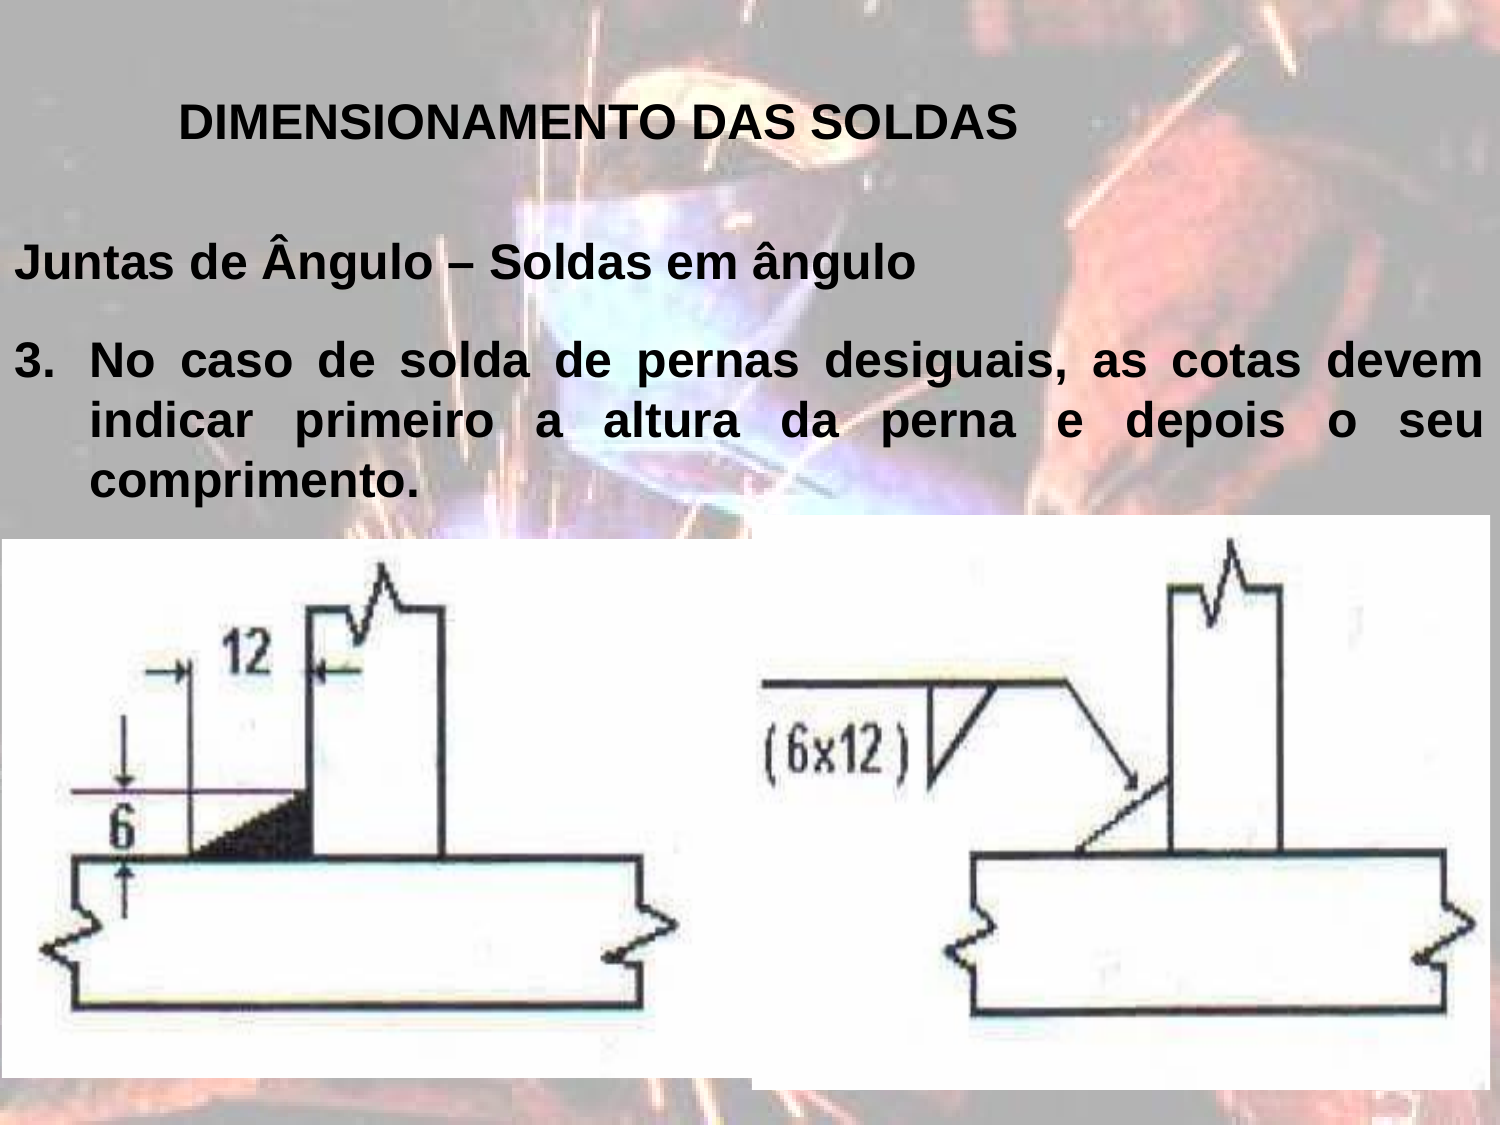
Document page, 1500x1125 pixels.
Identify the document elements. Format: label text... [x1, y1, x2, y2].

picture [0, 0, 1500, 222]
picture [0, 515, 1500, 1125]
text_box DIMENSIONAMENTO DAS SOLDAS [163, 81, 1231, 157]
text_box Juntas de Ângulo – Soldas em ângulo No caso de solda de pernas desiguais, as cotas devem indicar primeiro a altura da perna e depois o seu comprimento. [0, 222, 1500, 515]
